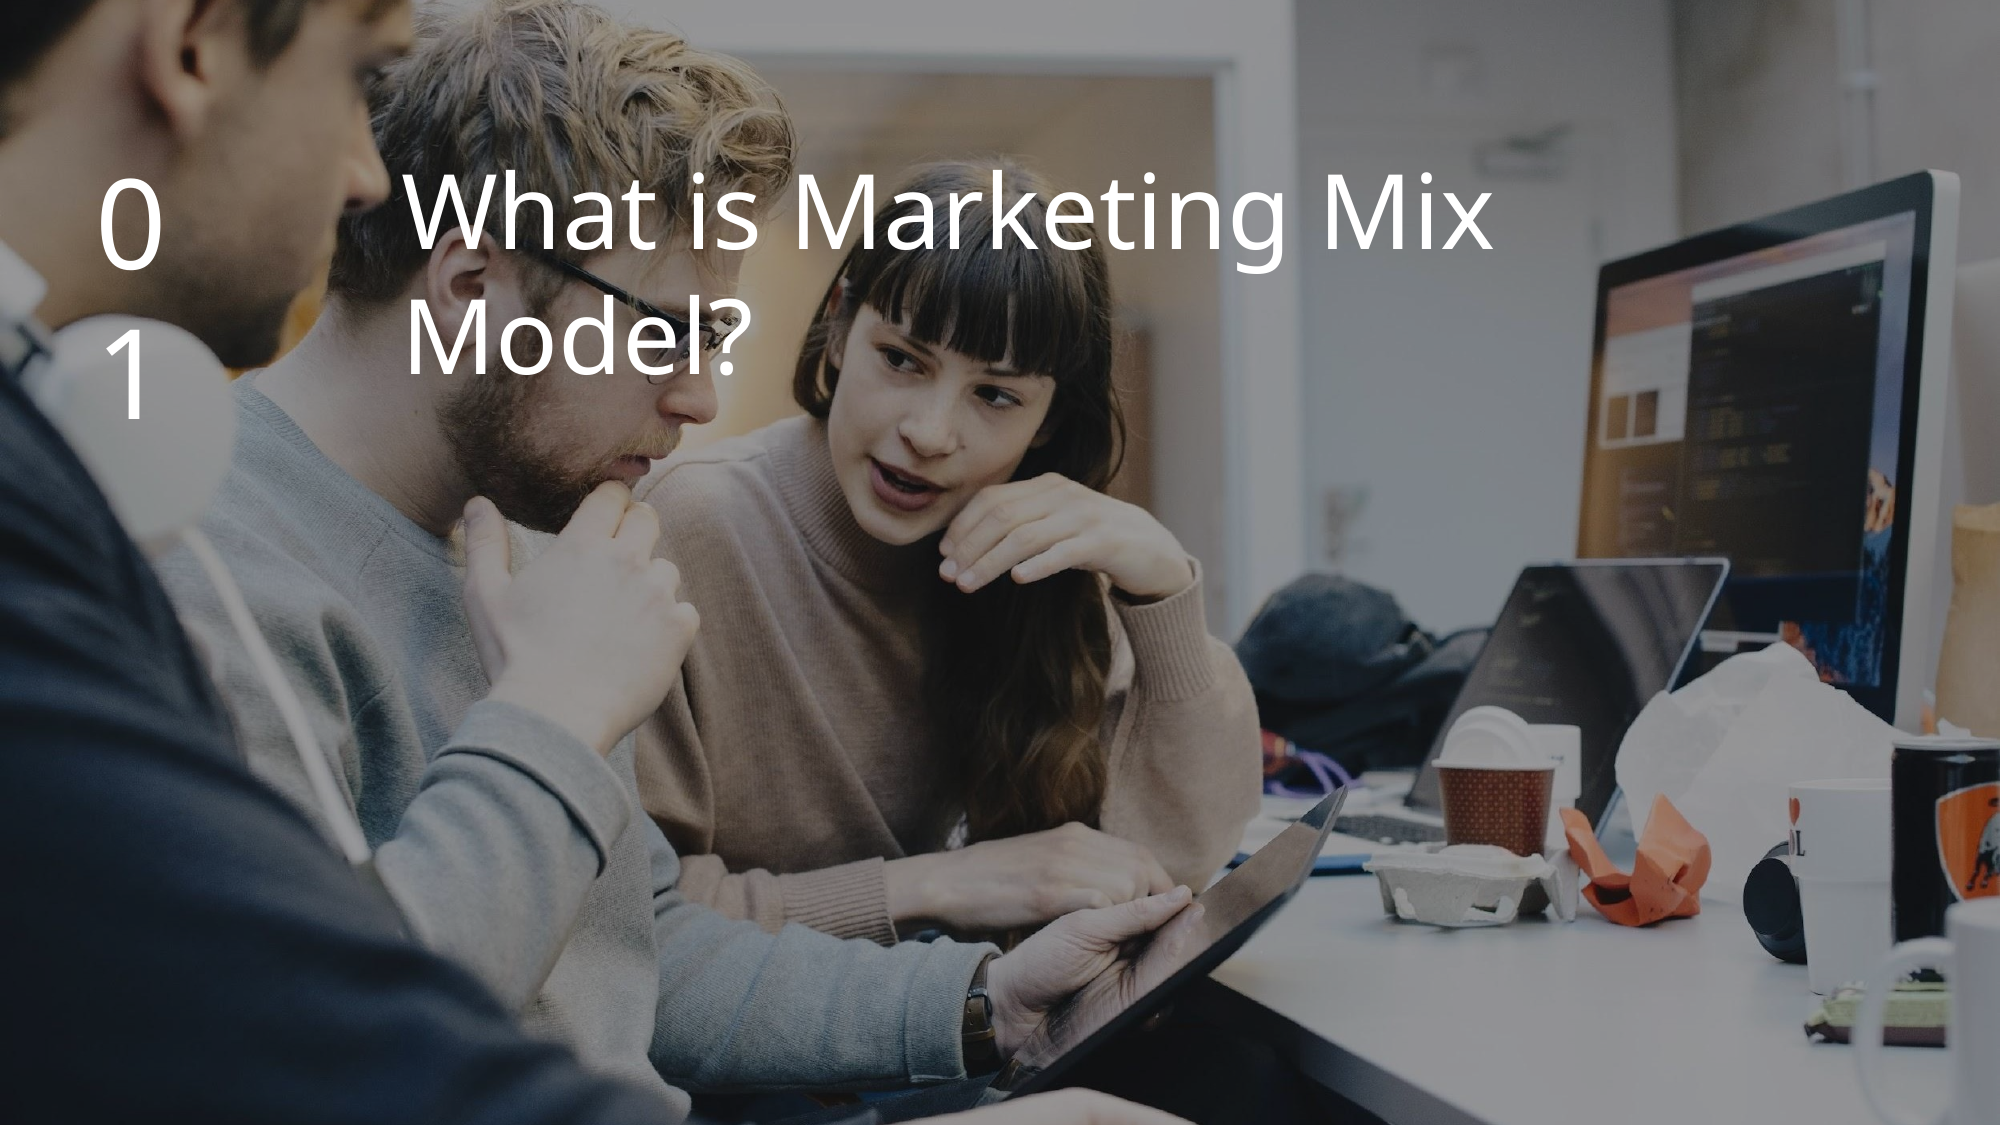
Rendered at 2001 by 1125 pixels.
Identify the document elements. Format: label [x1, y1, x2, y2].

text_box [0, 0, 2000, 1125]
